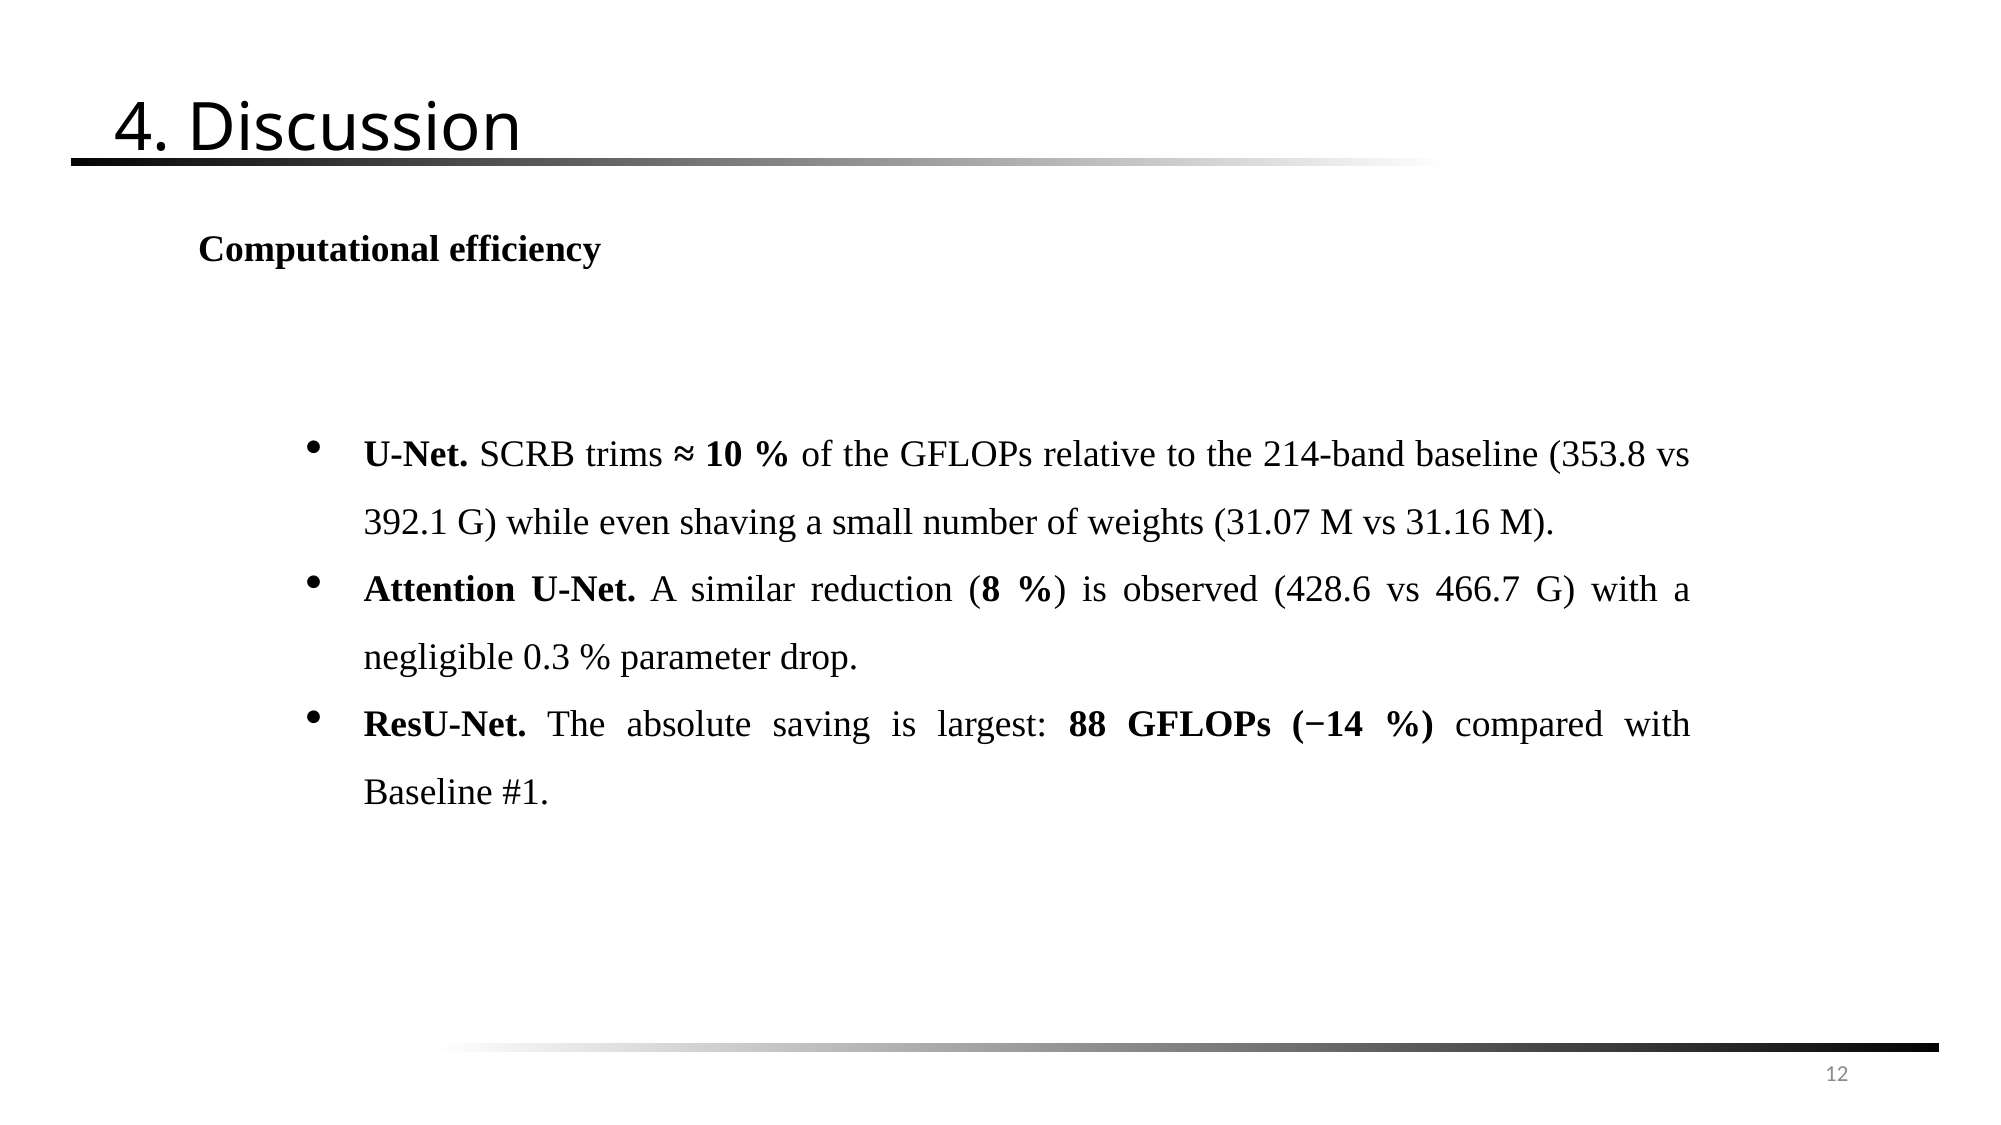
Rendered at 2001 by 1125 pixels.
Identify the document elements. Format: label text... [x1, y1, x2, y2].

text_box 4. Discussion [99, 84, 1706, 173]
text_box U-Net. SCRB trims ≈ 10 % of the GFLOPs relative to the 214-band baseline (353.8 vs 392.1 G) while even shaving a small number of weights (31.07 M vs 31.16 M). Attention U-Net. A similar reduction (8 %) is observed (428.6 vs 466.7 G) with a negligible 0.3 % parameter drop. ResU-Net. The absolute saving is largest: 88 GFLOPs (−14 %) compared with Baseline #1. [292, 399, 1706, 820]
slide_number 12 [1413, 1042, 1864, 1103]
text_box Computational efficiency [183, 216, 1184, 276]
